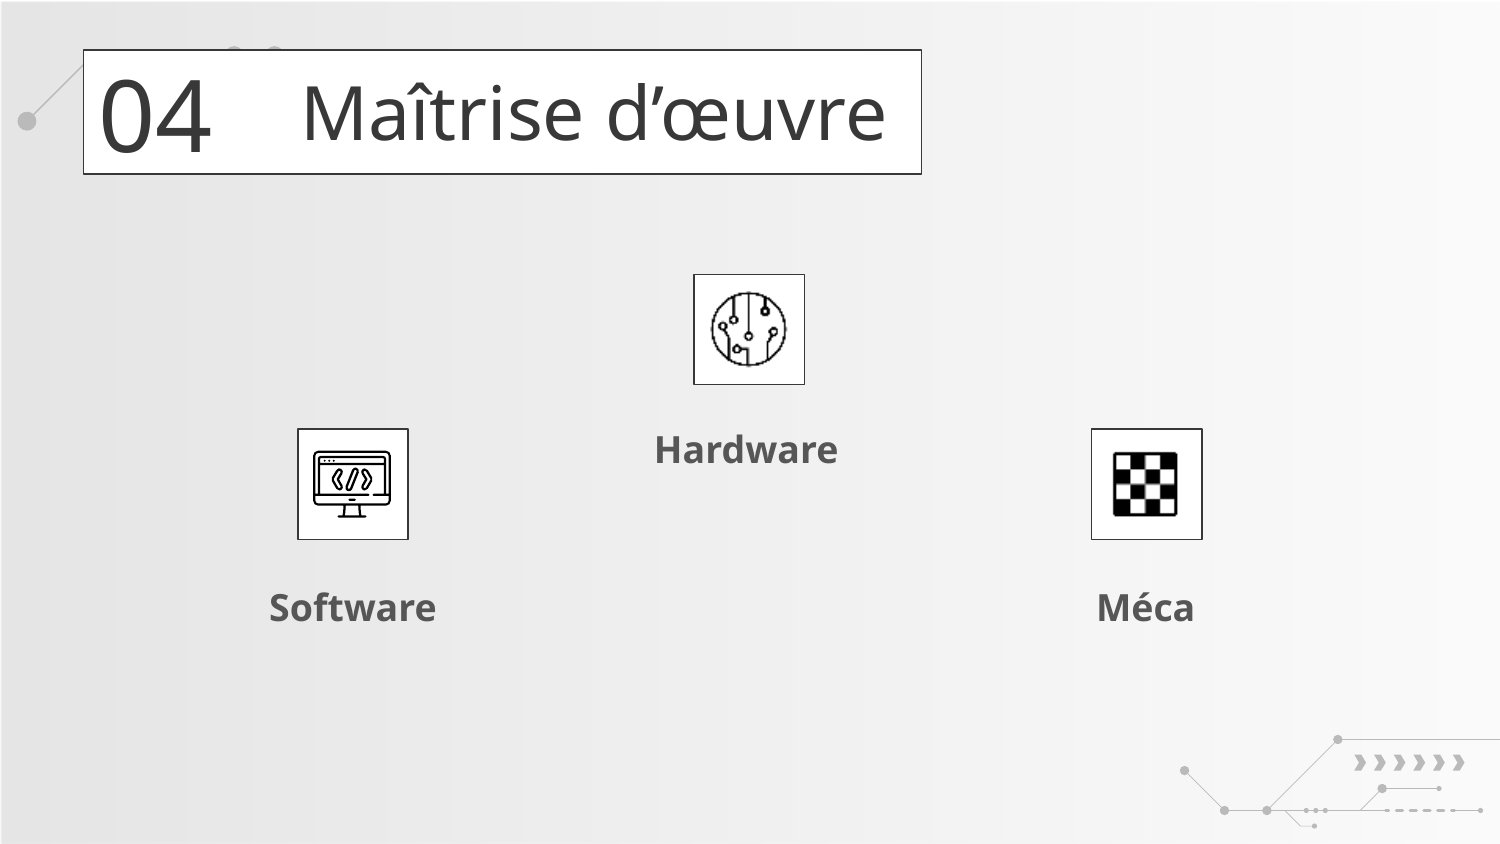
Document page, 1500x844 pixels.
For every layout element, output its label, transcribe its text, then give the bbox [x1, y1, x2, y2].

text_box d’œuvre [590, 50, 920, 166]
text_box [1091, 428, 1203, 540]
text_box Maîtrise [285, 50, 590, 165]
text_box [312, 450, 392, 518]
text_box Software [116, 569, 590, 644]
text_box [297, 429, 409, 540]
text_box Méca [909, 569, 1382, 644]
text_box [693, 274, 805, 385]
text_box Hardware [2, 2, 1500, 844]
text_box 04 [83, 50, 922, 174]
text_box Hardware [510, 411, 983, 486]
